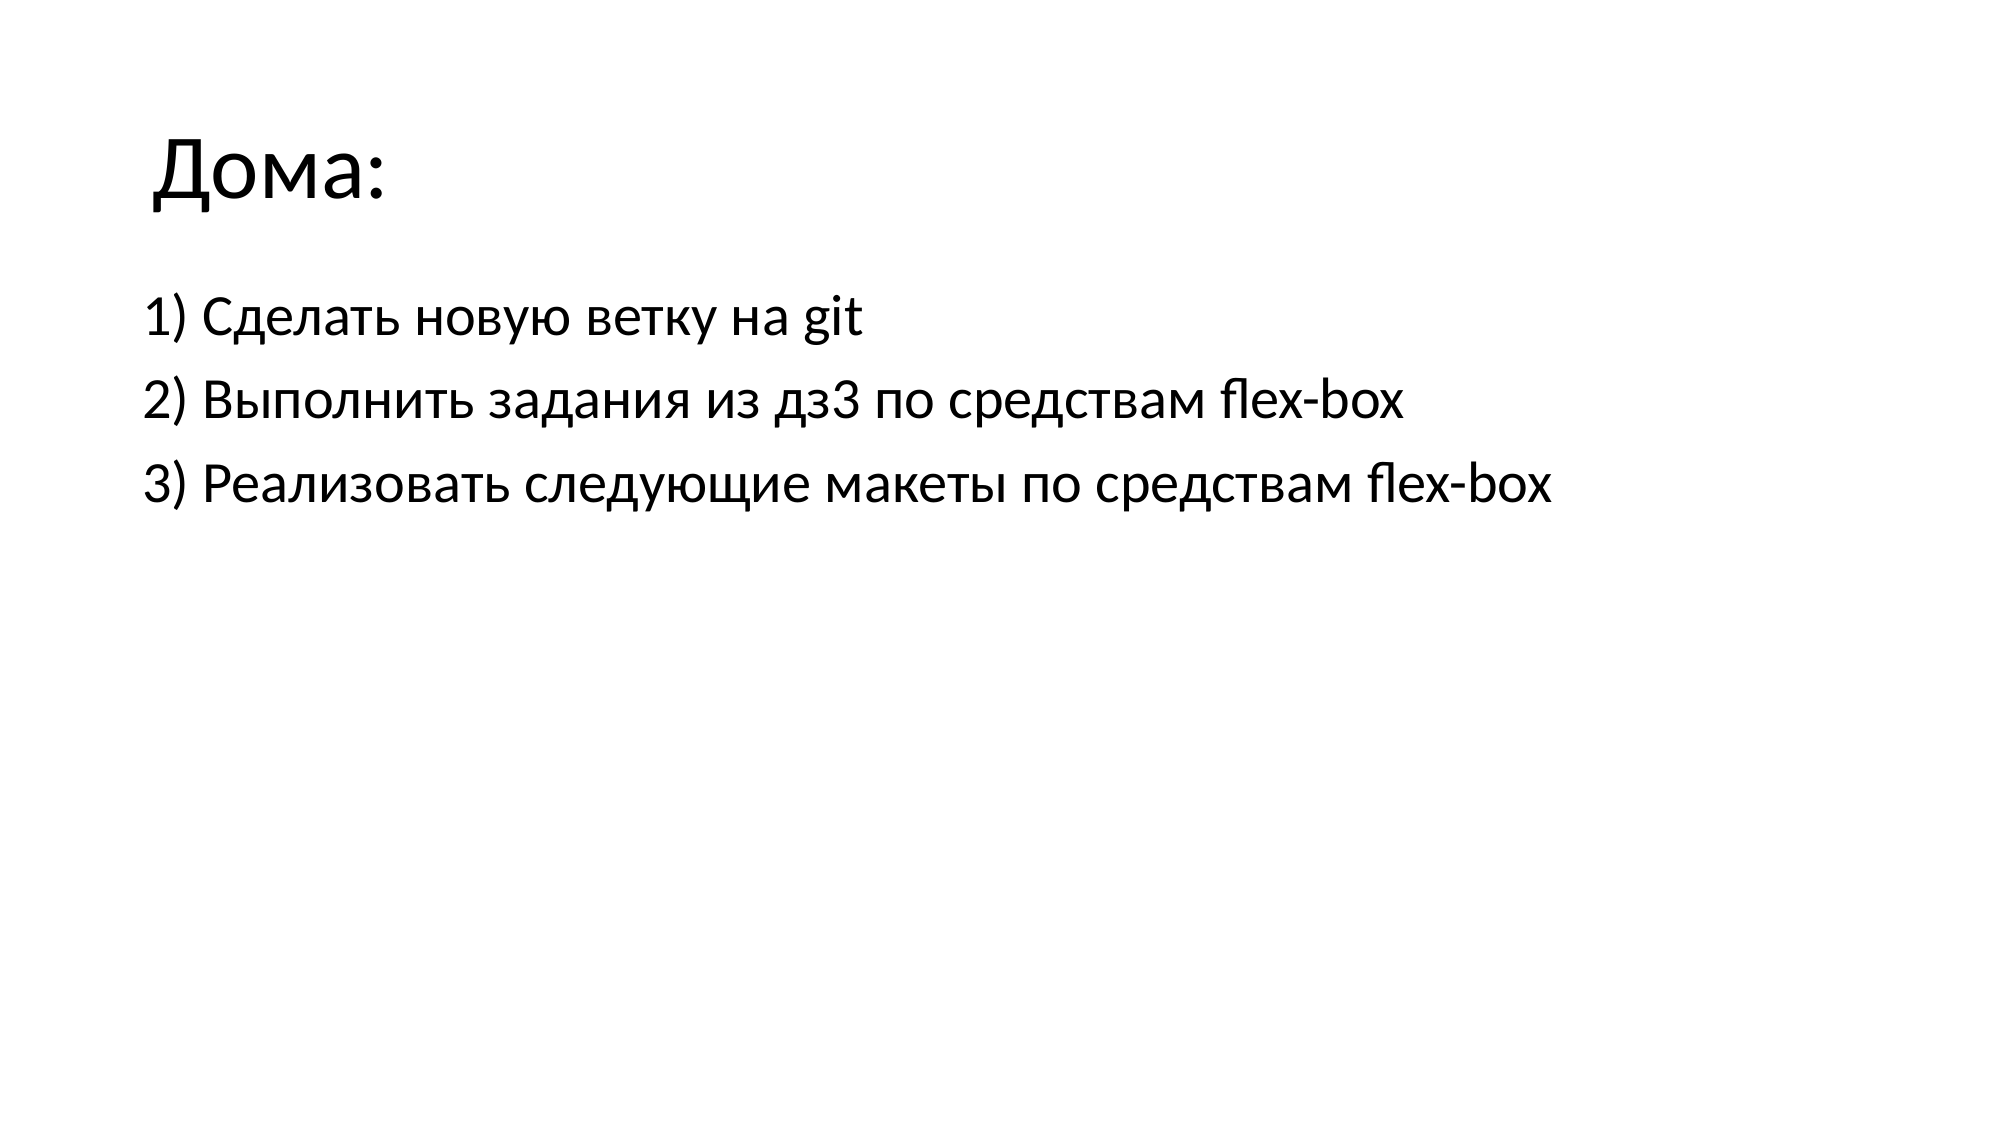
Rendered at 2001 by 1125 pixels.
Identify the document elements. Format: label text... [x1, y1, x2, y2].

list 1) Сделать новую ветку на git 2) Выполнить задания из дз3 по средствам flex-box 3) Реализовать следующие макеты по средствам flex-box [127, 277, 1852, 992]
title Дома: [137, 59, 1863, 278]
